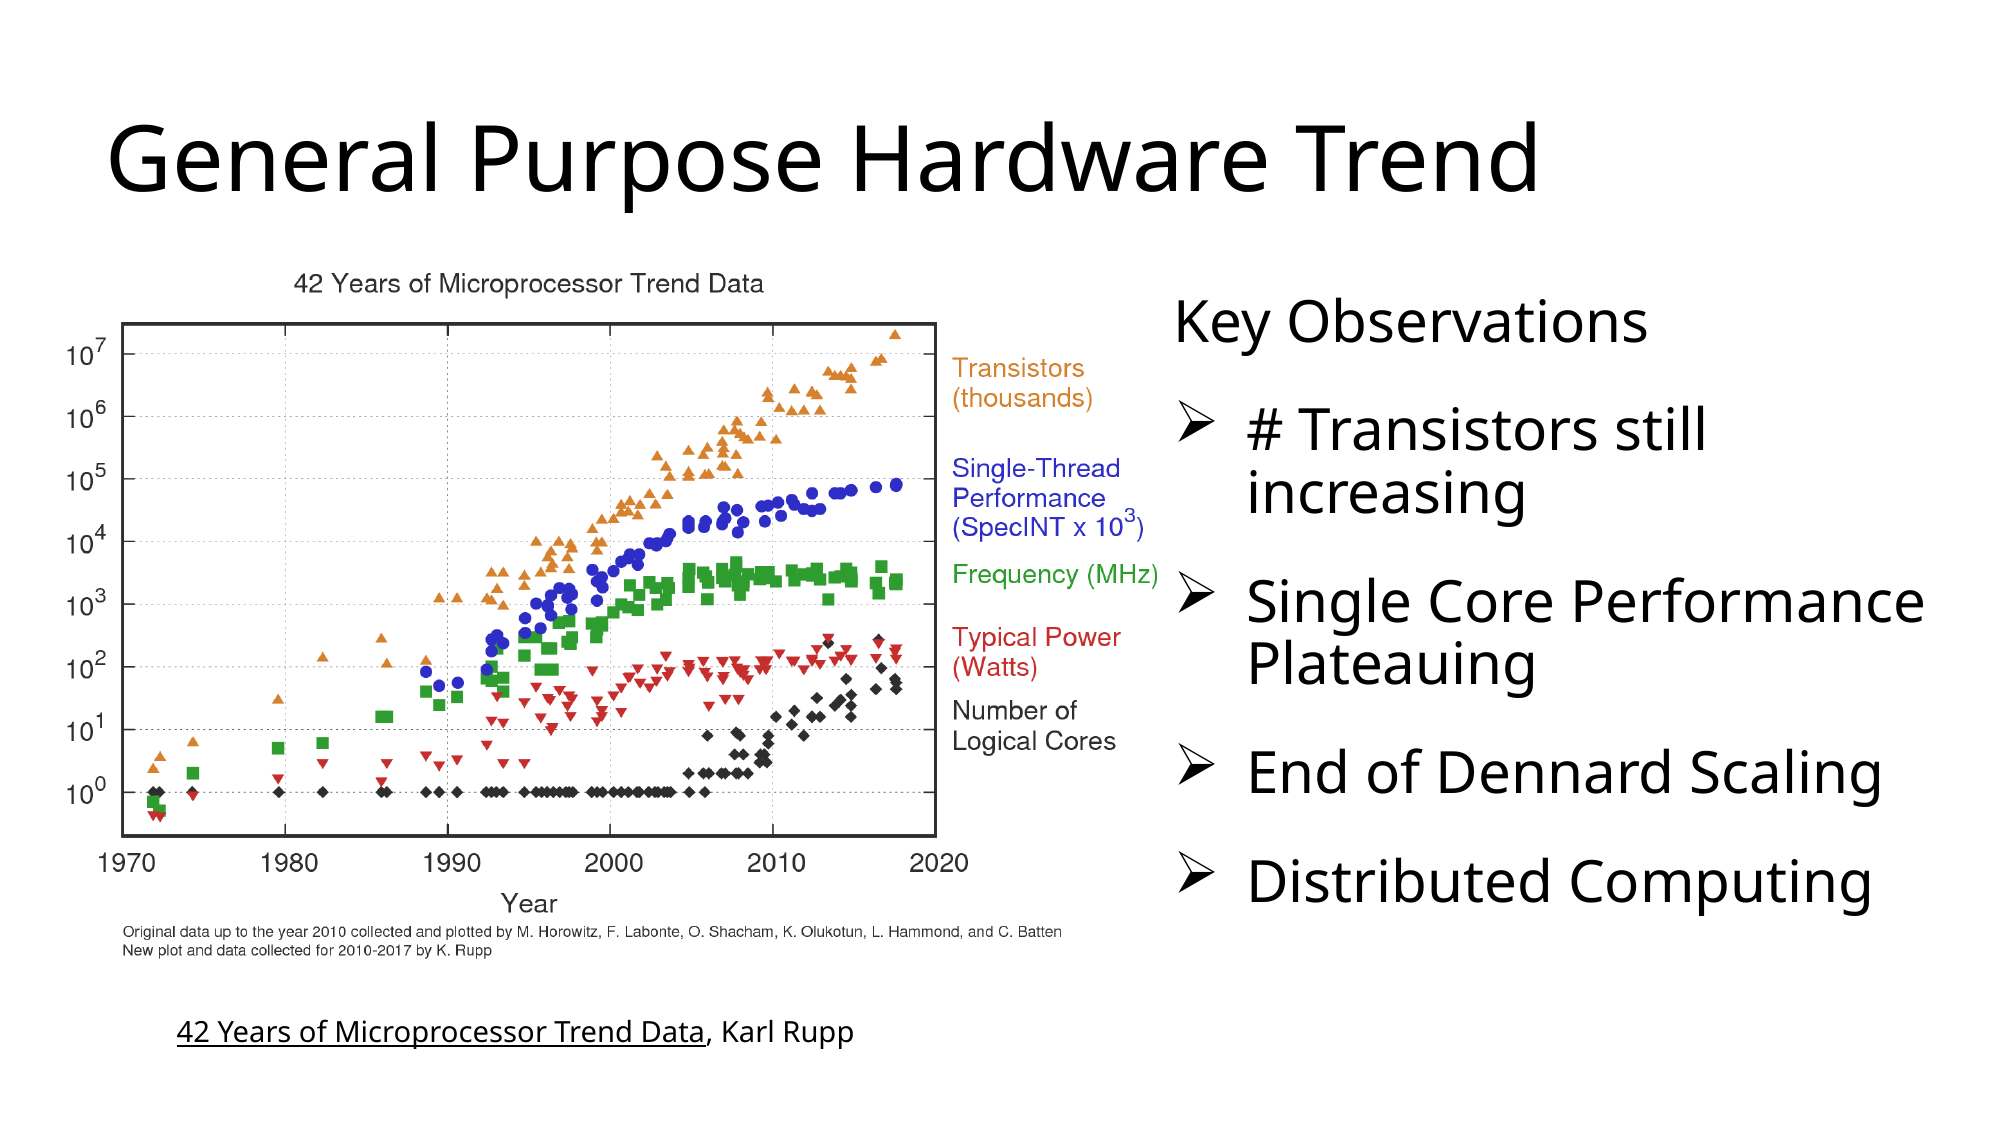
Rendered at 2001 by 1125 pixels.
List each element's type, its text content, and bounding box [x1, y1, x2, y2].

list Key Observations # Transistors still increasing Single Core Performance Plateauing End of Dennard Scaling Distributed Computing [1156, 284, 2000, 999]
title General Purpose Hardware Trend [90, 52, 1863, 271]
picture [65, 269, 1157, 962]
text_box 42 Years of Microprocessor Trend Data, Karl Rupp [114, 998, 917, 1055]
